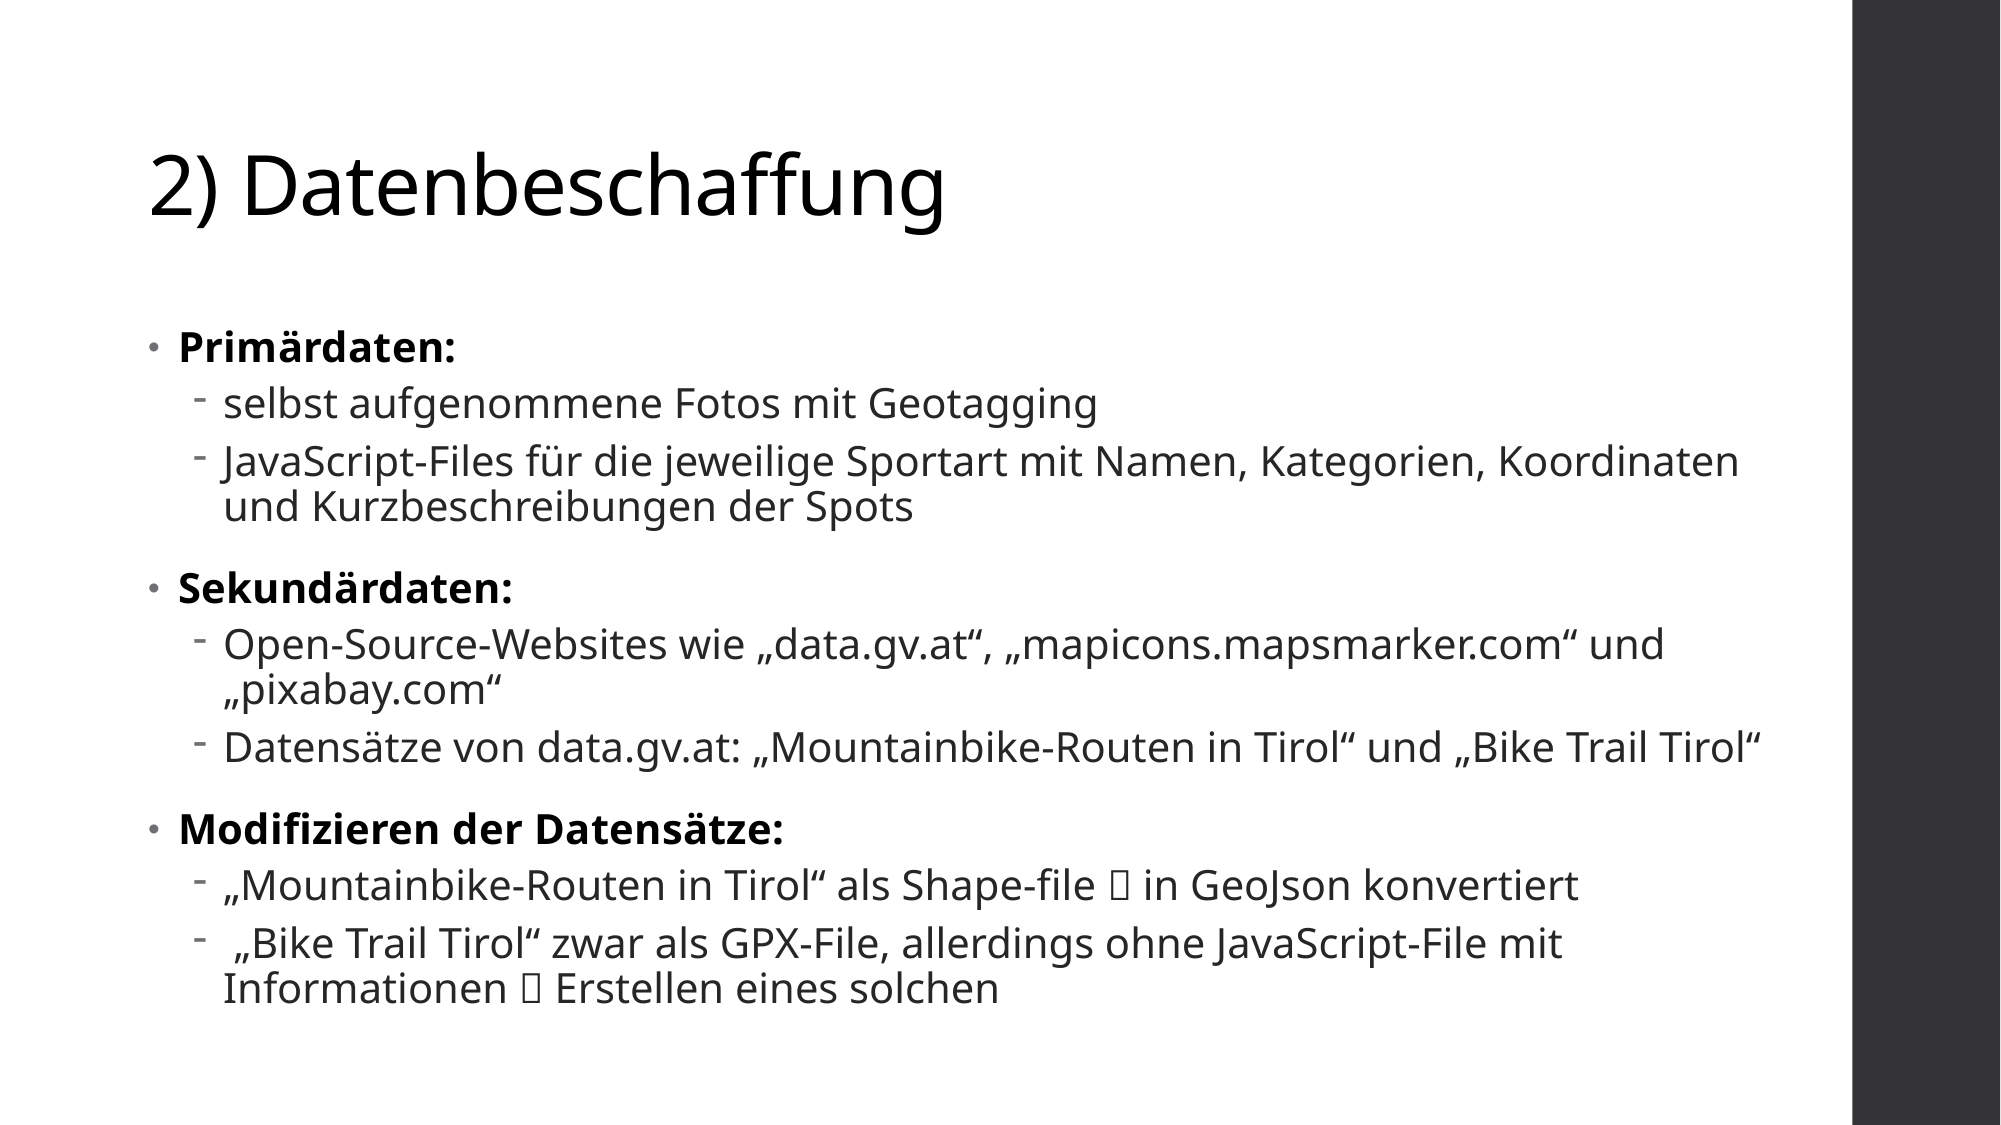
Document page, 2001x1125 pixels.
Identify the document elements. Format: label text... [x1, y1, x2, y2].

title 2) Datenbeschaffung [133, 101, 1723, 242]
list Primärdaten: selbst aufgenommene Fotos mit Geotagging JavaScript-Files für die jeweilige Sportart mit Namen, Kategorien, Koordinaten und Kurzbeschreibungen der Spots Sekundärdaten: Open-Source-Websites wie „data.gv.at“, „mapicons.mapsmarker.com“ und „pixabay.com“ Datensätze von data.gv.at: „Mountainbike-Routen in Tirol“ und „Bike Trail Tirol“ Modifizieren der Datensätze: „Mountainbike-Routen in Tirol“ als Shape-file  in GeoJson konvertiert „Bike Trail Tirol“ zwar als GPX-File, allerdings ohne JavaScript-File mit Informationen  Erstellen eines solchen [133, 316, 1797, 1075]
